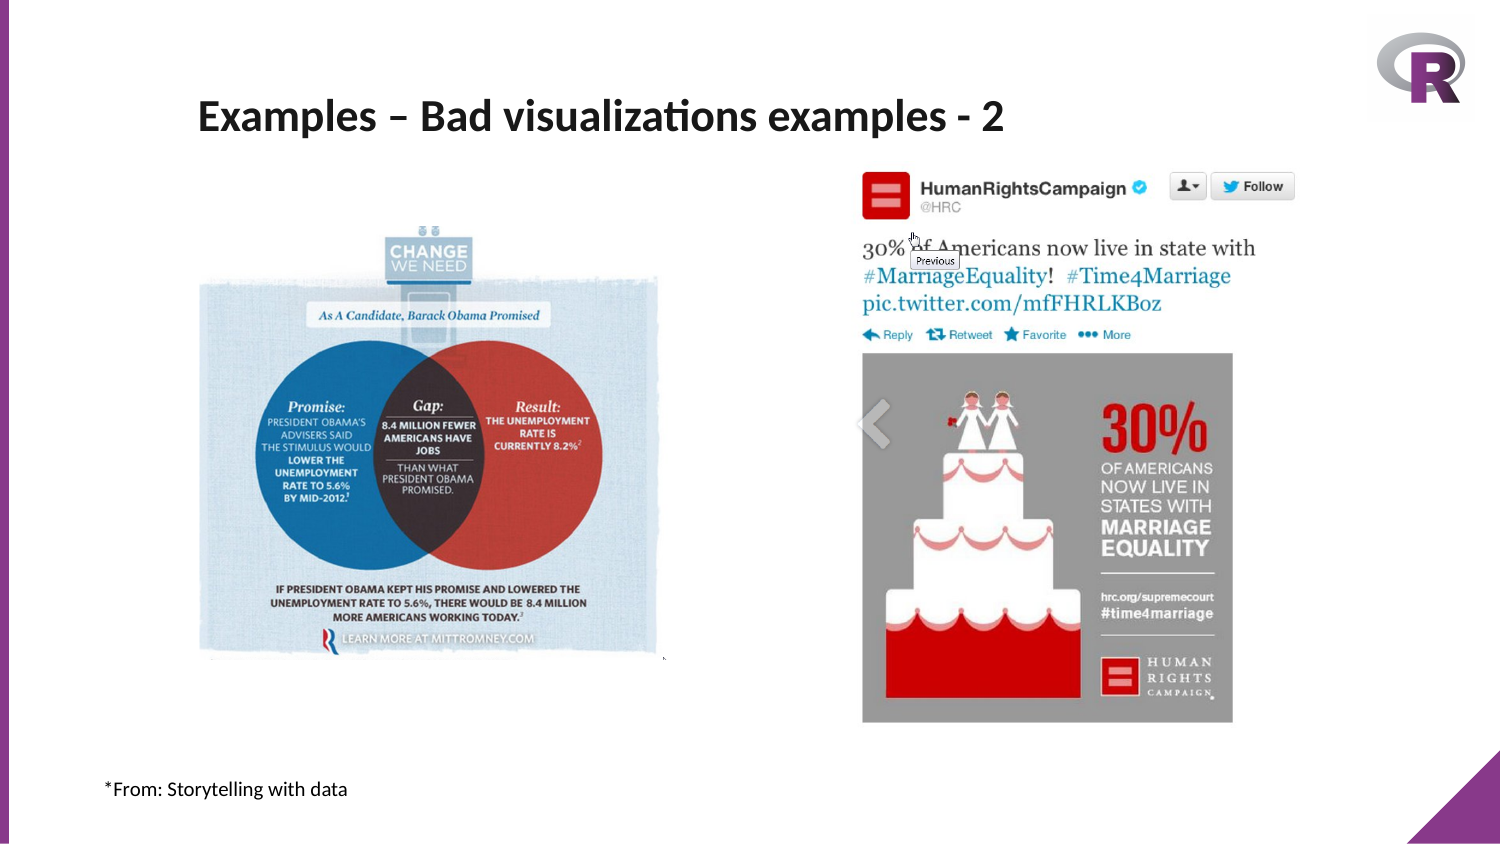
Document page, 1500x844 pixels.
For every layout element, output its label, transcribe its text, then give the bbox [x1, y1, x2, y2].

picture [844, 154, 1304, 732]
text_box *From: Storytelling with data [88, 767, 1081, 808]
list Examples – Bad visualizations examples - 2 [183, 70, 1058, 156]
picture [182, 226, 704, 661]
picture [1367, 14, 1475, 122]
